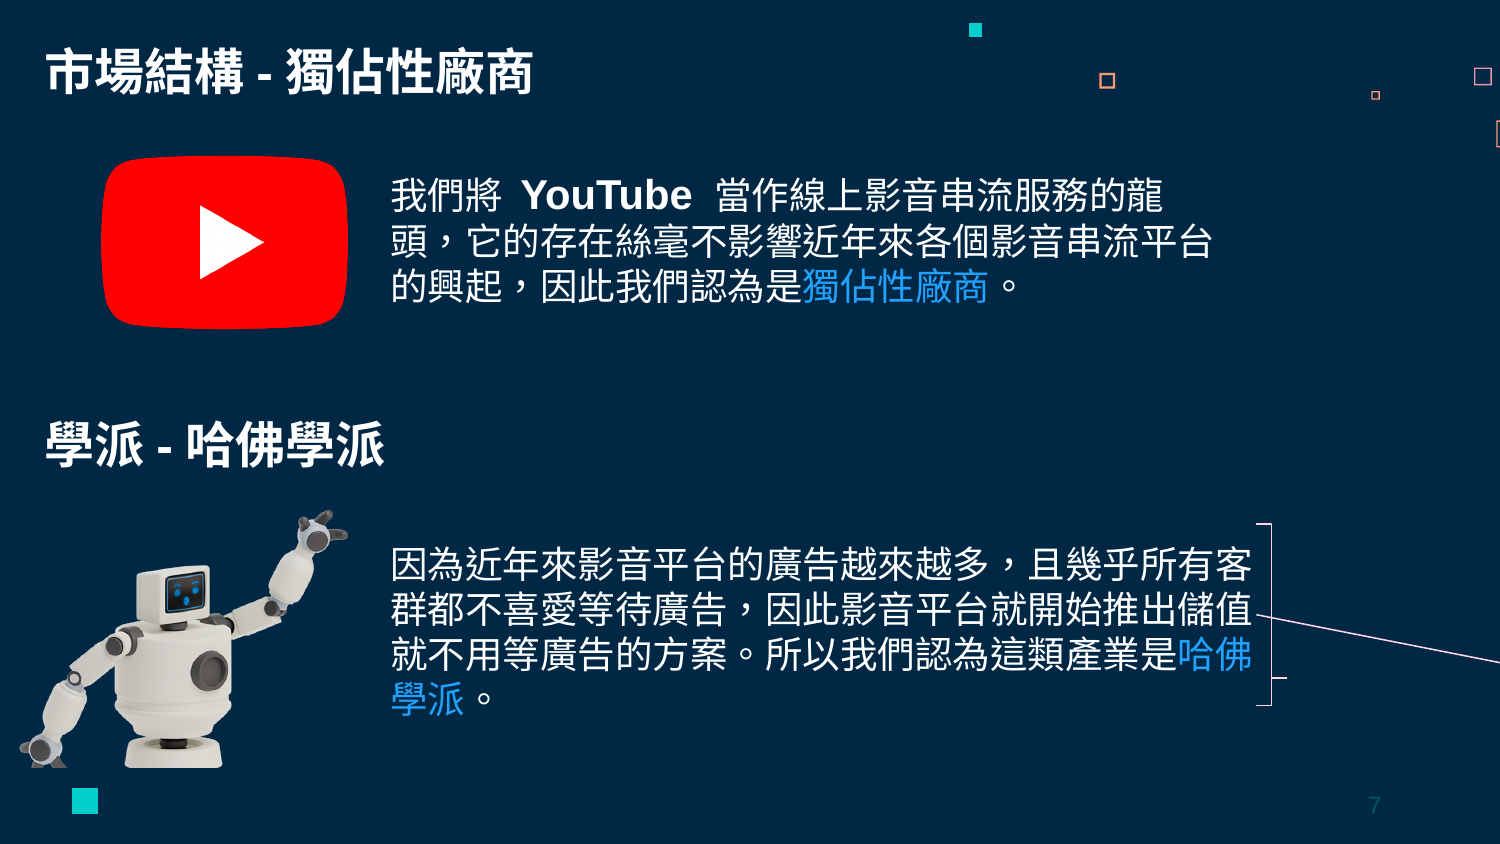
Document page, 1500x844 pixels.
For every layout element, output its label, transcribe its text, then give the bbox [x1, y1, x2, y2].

subtitle 我們將 YouTube 當作線上影音串流服務的龍頭，它的存在絲毫不影響近年來各個影音串流平台的興起，因此我們認為是獨佔性廠商。 [375, 153, 1244, 310]
text_box [1256, 524, 1272, 616]
text_box 學派-哈佛學派 [29, 394, 781, 489]
picture [18, 510, 348, 769]
title 市場結構-獨佔性廠商 [29, 20, 781, 116]
text_box [1256, 616, 1286, 706]
slide_number 7 [1059, 782, 1397, 828]
picture [100, 118, 348, 366]
text_box 因為近年來影音平台的廣告越來越多，且幾乎所有客群都不喜愛等待廣告，因此影音平台就開始推出儲值就不用等廣告的方案。所以我們認為這類產業是哈佛學派。 [375, 525, 1272, 716]
